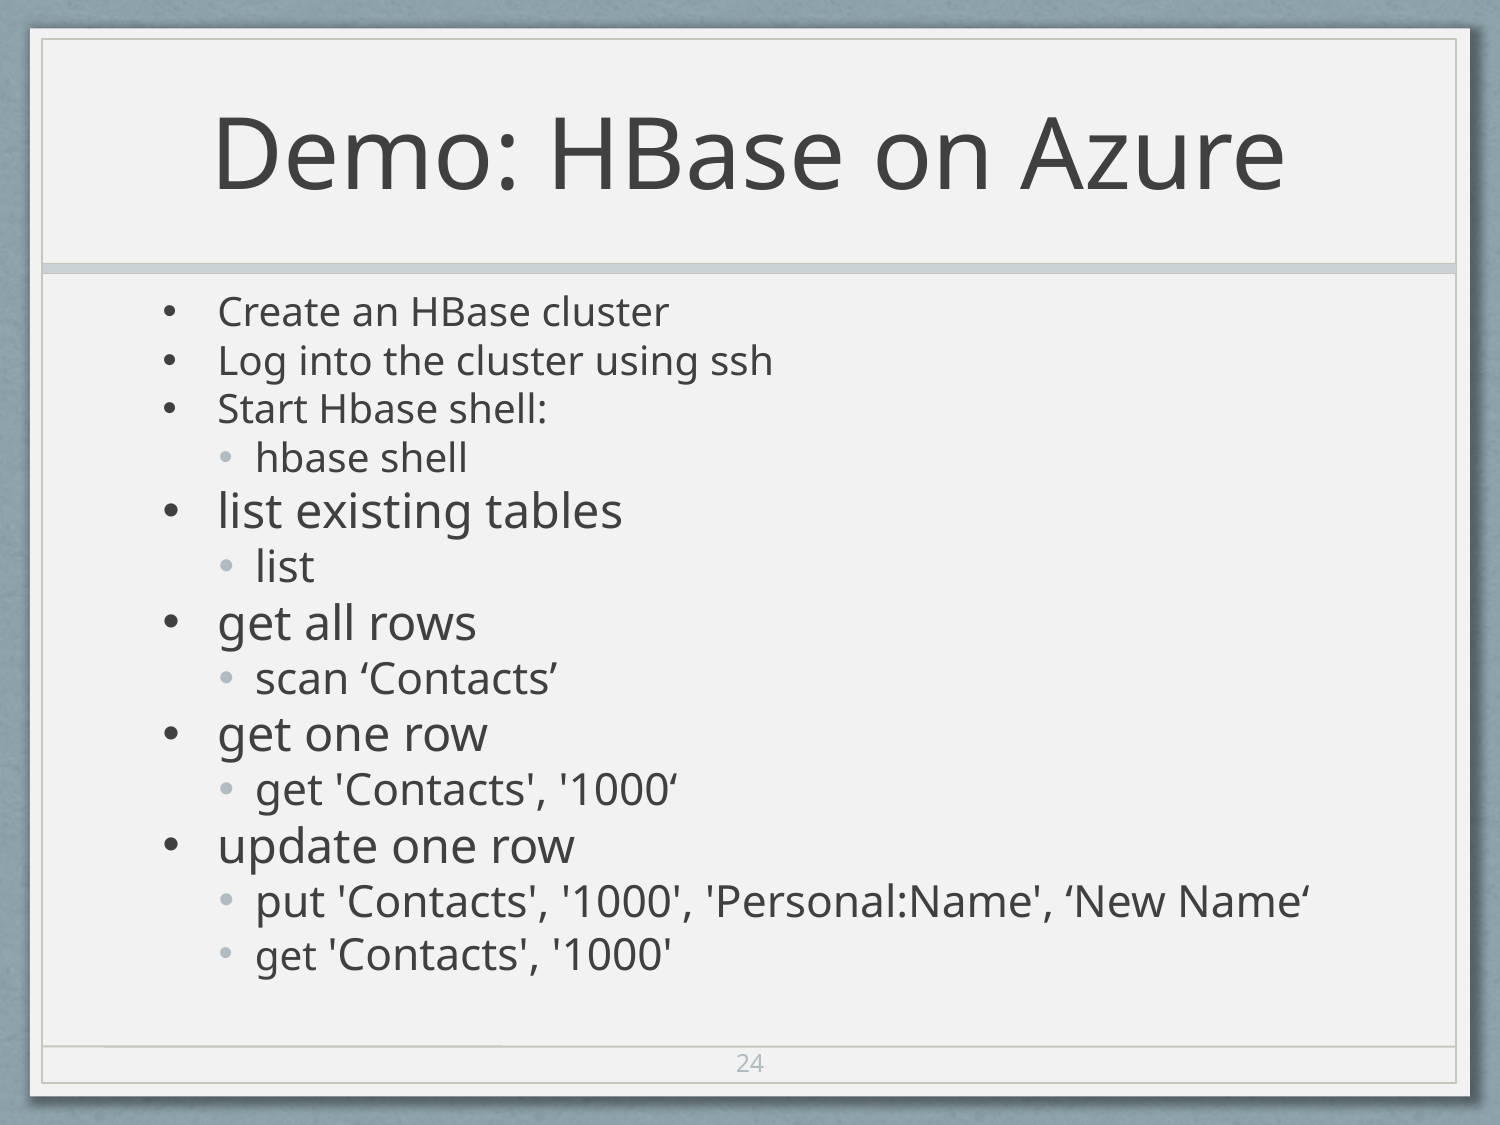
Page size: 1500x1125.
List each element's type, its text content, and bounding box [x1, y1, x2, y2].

slide_number 24 [687, 1042, 813, 1088]
title Demo: HBase on Azure [147, 40, 1353, 260]
list Create an HBase cluster Log into the cluster using ssh Start Hbase shell: hbase shell list existing tables list get all rows scan ‘Contacts’ get one row get 'Contacts', '1000‘ update one row put 'Contacts', '1000', 'Personal:Name', ‘New Name‘ get 'Contacts', '1000' [147, 278, 1353, 995]
